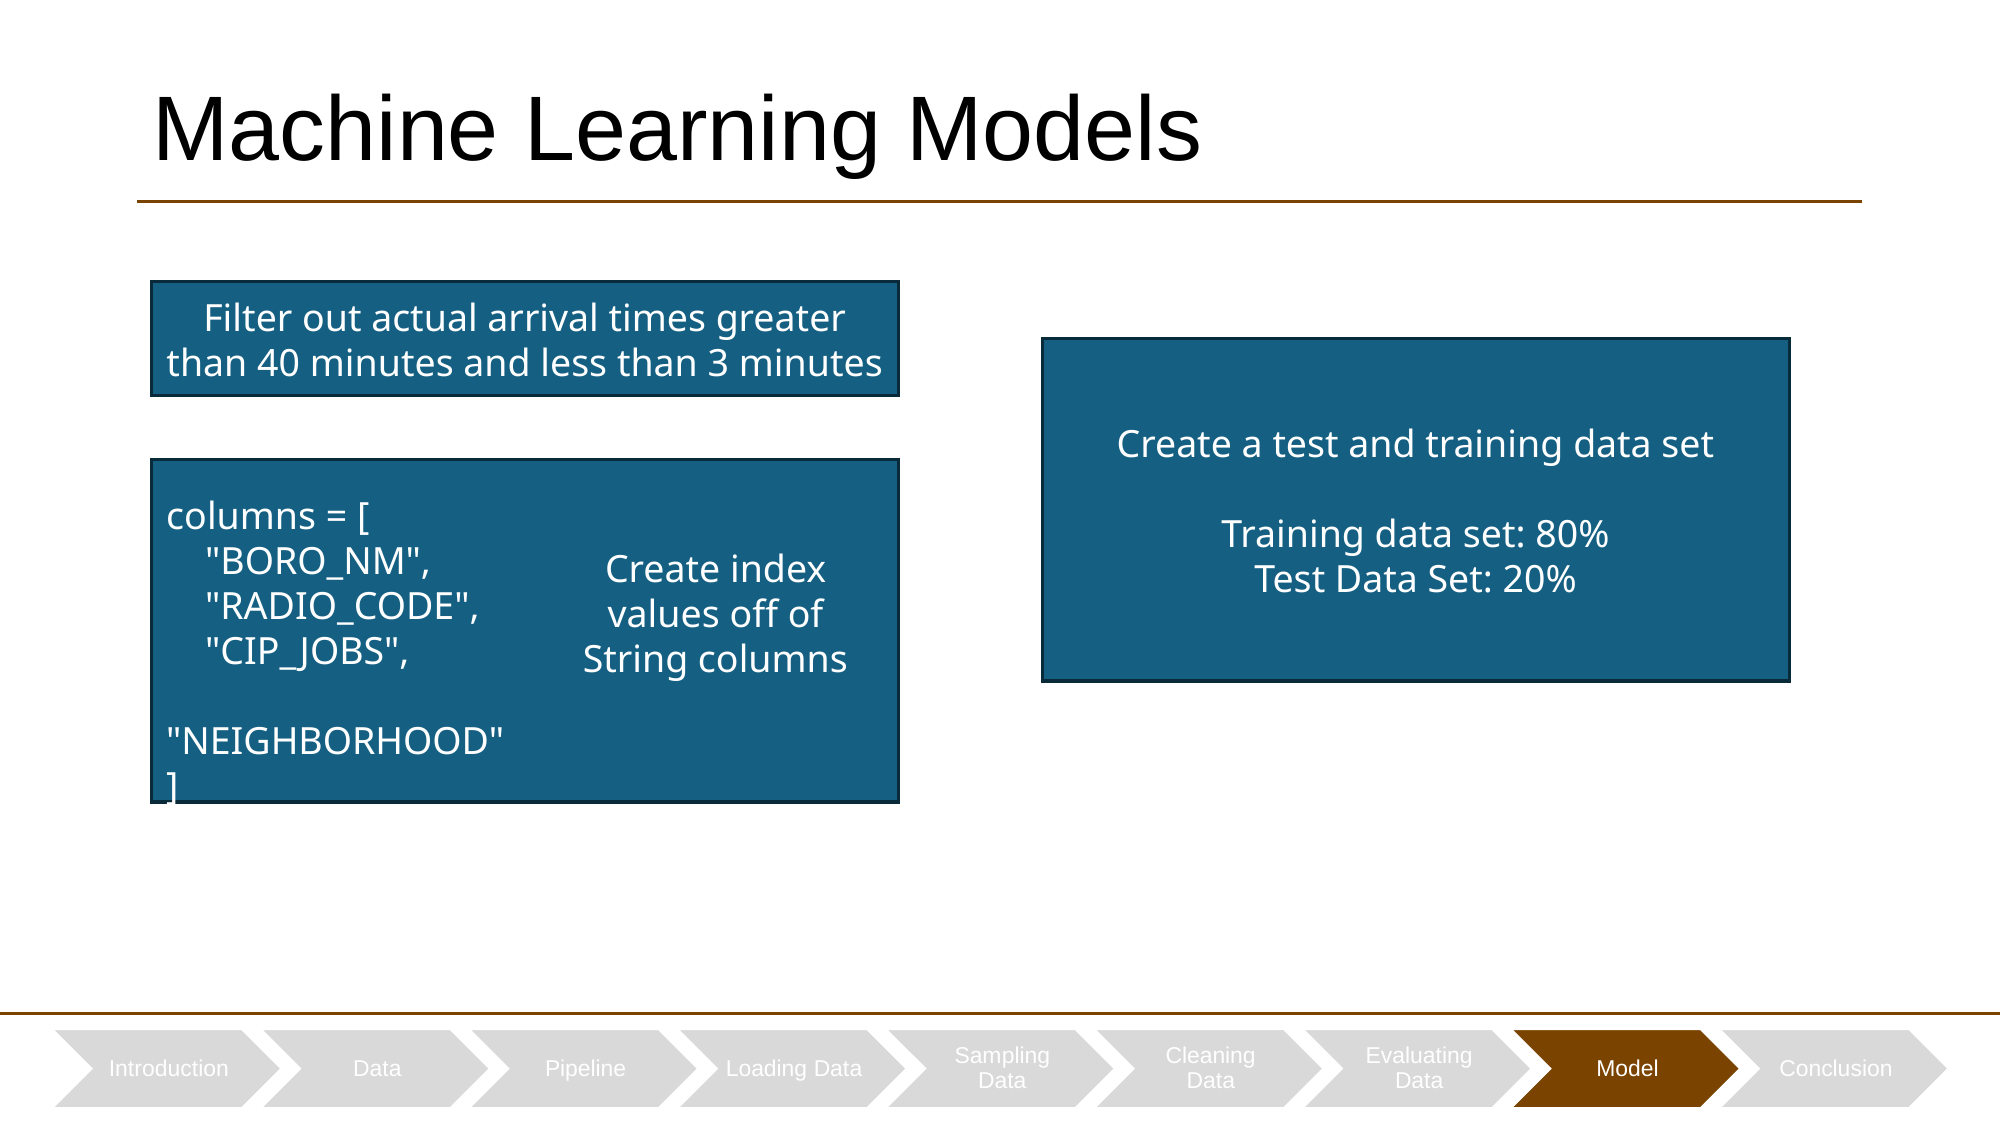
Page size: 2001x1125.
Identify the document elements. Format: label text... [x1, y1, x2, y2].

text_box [150, 458, 899, 803]
text_box Create a test and training data set Training data set: 80% Test Data Set: 20% [1041, 337, 1791, 683]
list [50, 1027, 1950, 1110]
text_box Filter out actual arrival times greater than 40 minutes and less than 3 minutes [150, 280, 900, 397]
title Machine Learning Models [137, 59, 1863, 202]
